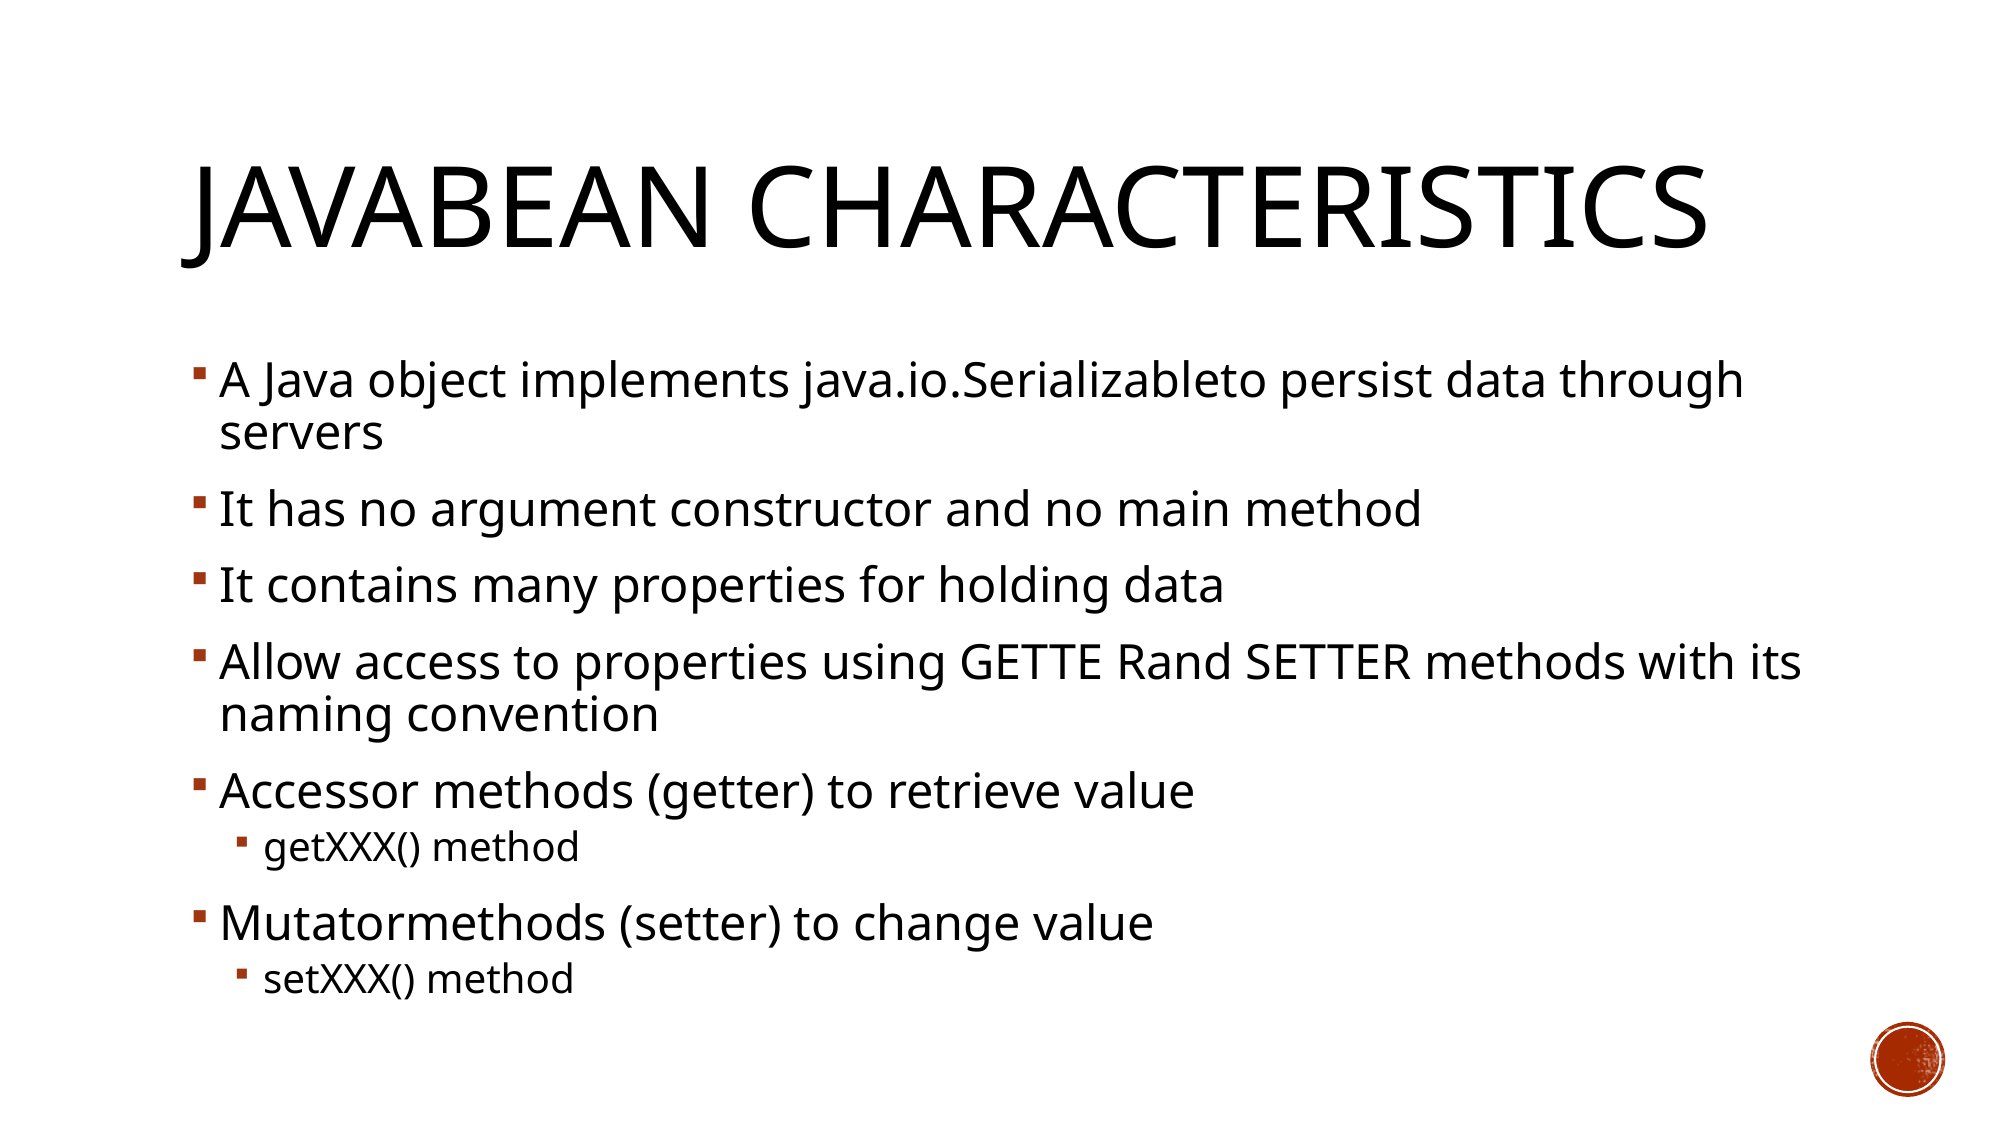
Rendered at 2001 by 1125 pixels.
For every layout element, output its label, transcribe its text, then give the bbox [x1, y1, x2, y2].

title JavaBean Characteristics [175, 79, 1826, 344]
list A Java object implements java.io.Serializableto persist data through servers It has no argument constructor and no main method It contains many properties for holding data Allow access to properties using GETTE Rand SETTER methods with its naming convention Accessor methods (getter) to retrieve value getXXX() method Mutatormethods (setter) to change value setXXX() method [175, 348, 1826, 1013]
